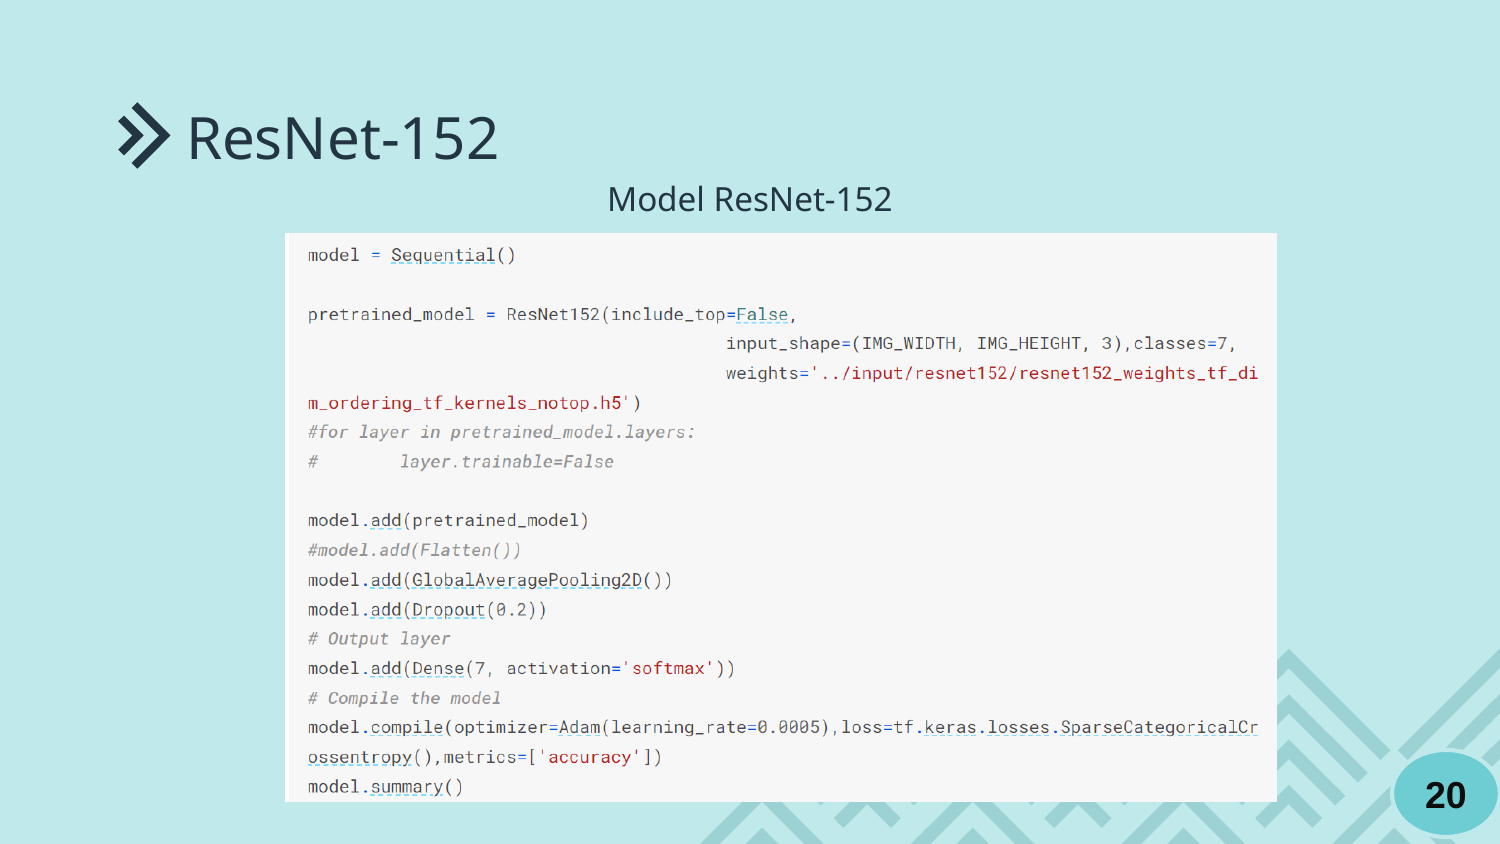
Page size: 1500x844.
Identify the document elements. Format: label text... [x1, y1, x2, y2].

picture [285, 233, 1277, 802]
text_box 20 [1389, 747, 1500, 840]
text_box Model ResNet-152 [592, 163, 987, 229]
title ResNet-152 [171, 88, 1392, 183]
